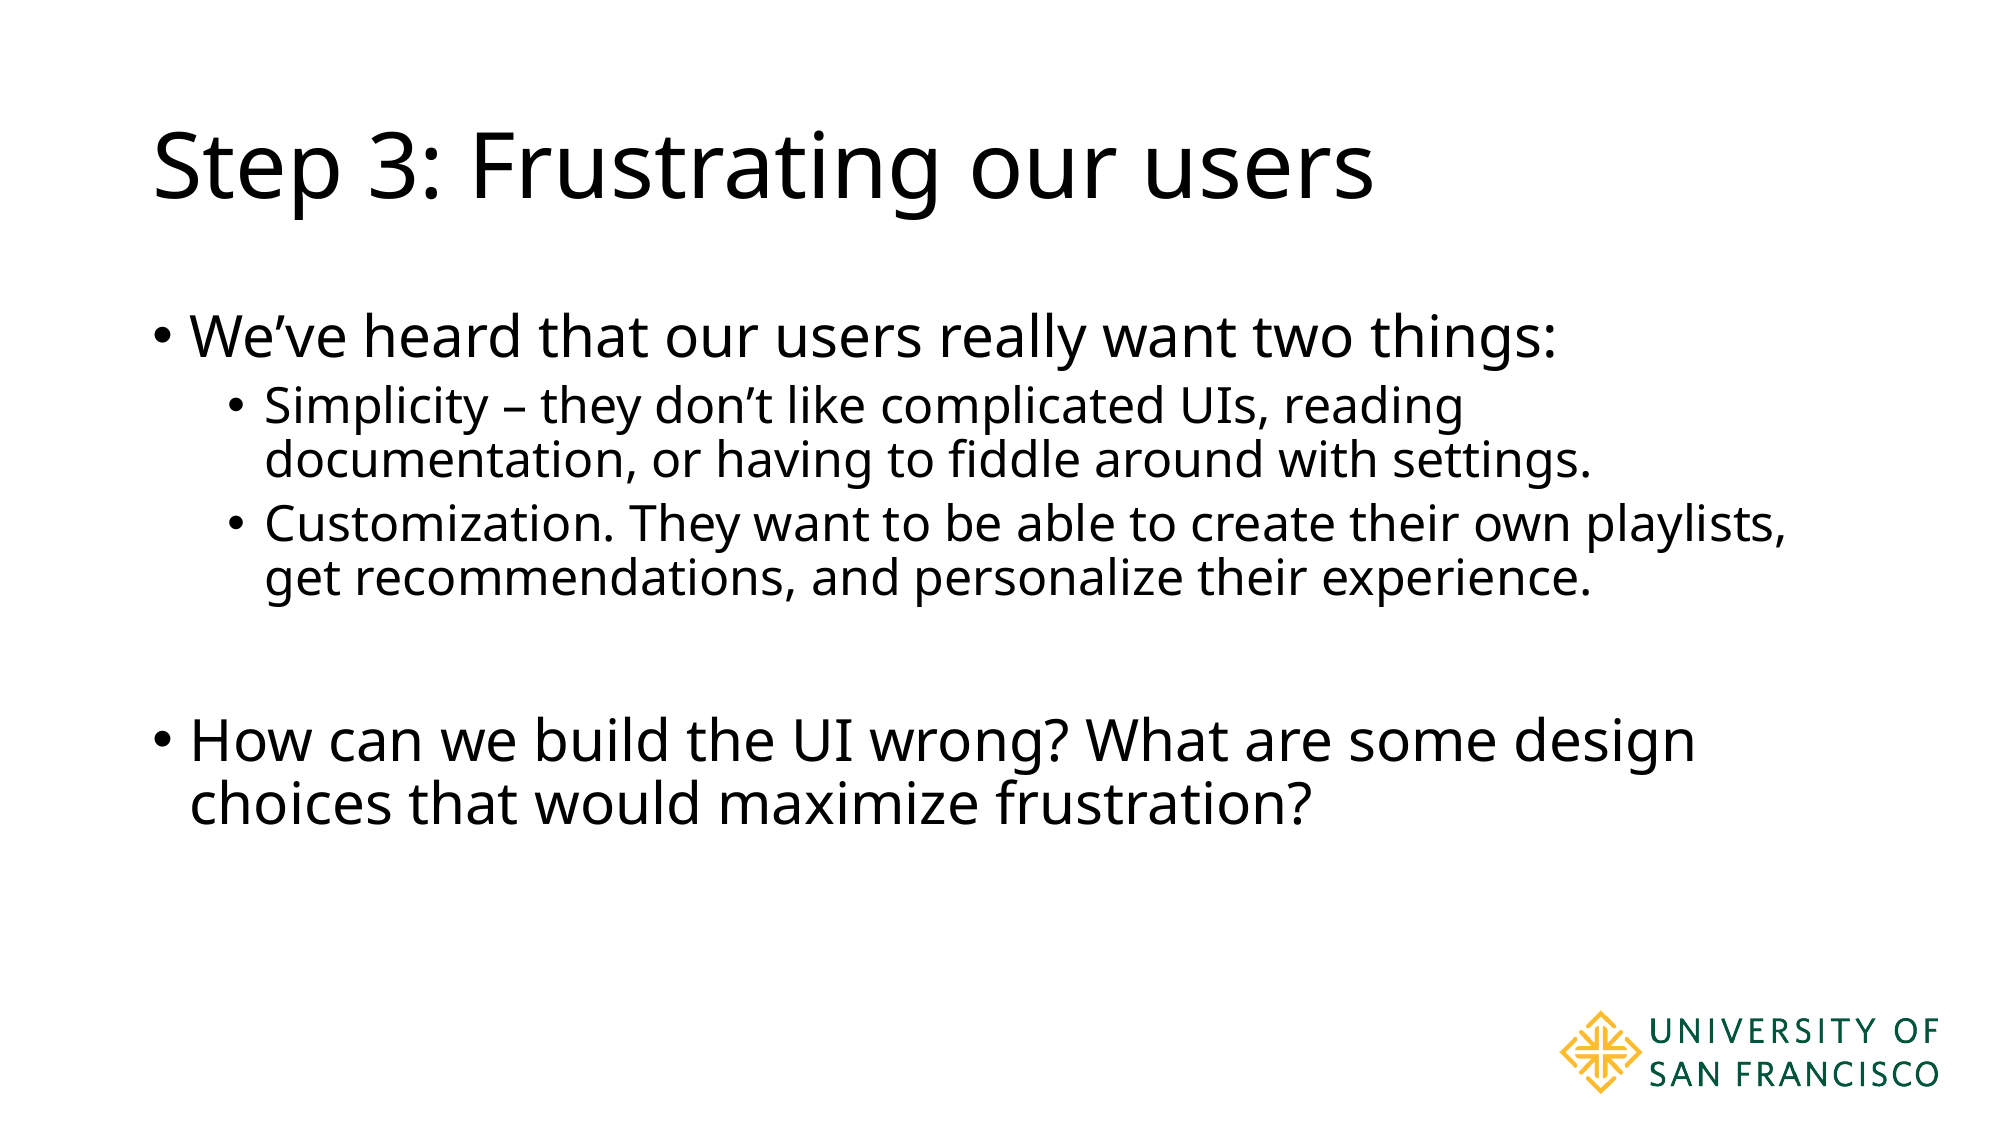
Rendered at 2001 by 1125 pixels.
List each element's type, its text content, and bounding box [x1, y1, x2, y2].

title Step 3: Frustrating our users [137, 59, 1863, 278]
list We’ve heard that our users really want two things: Simplicity – they don’t like complicated UIs, reading documentation, or having to fiddle around with settings. Customization. They want to be able to create their own playlists, get recommendations, and personalize their experience. How can we build the UI wrong? What are some design choices that would maximize frustration? [137, 299, 1863, 1014]
picture [1559, 1010, 1938, 1094]
